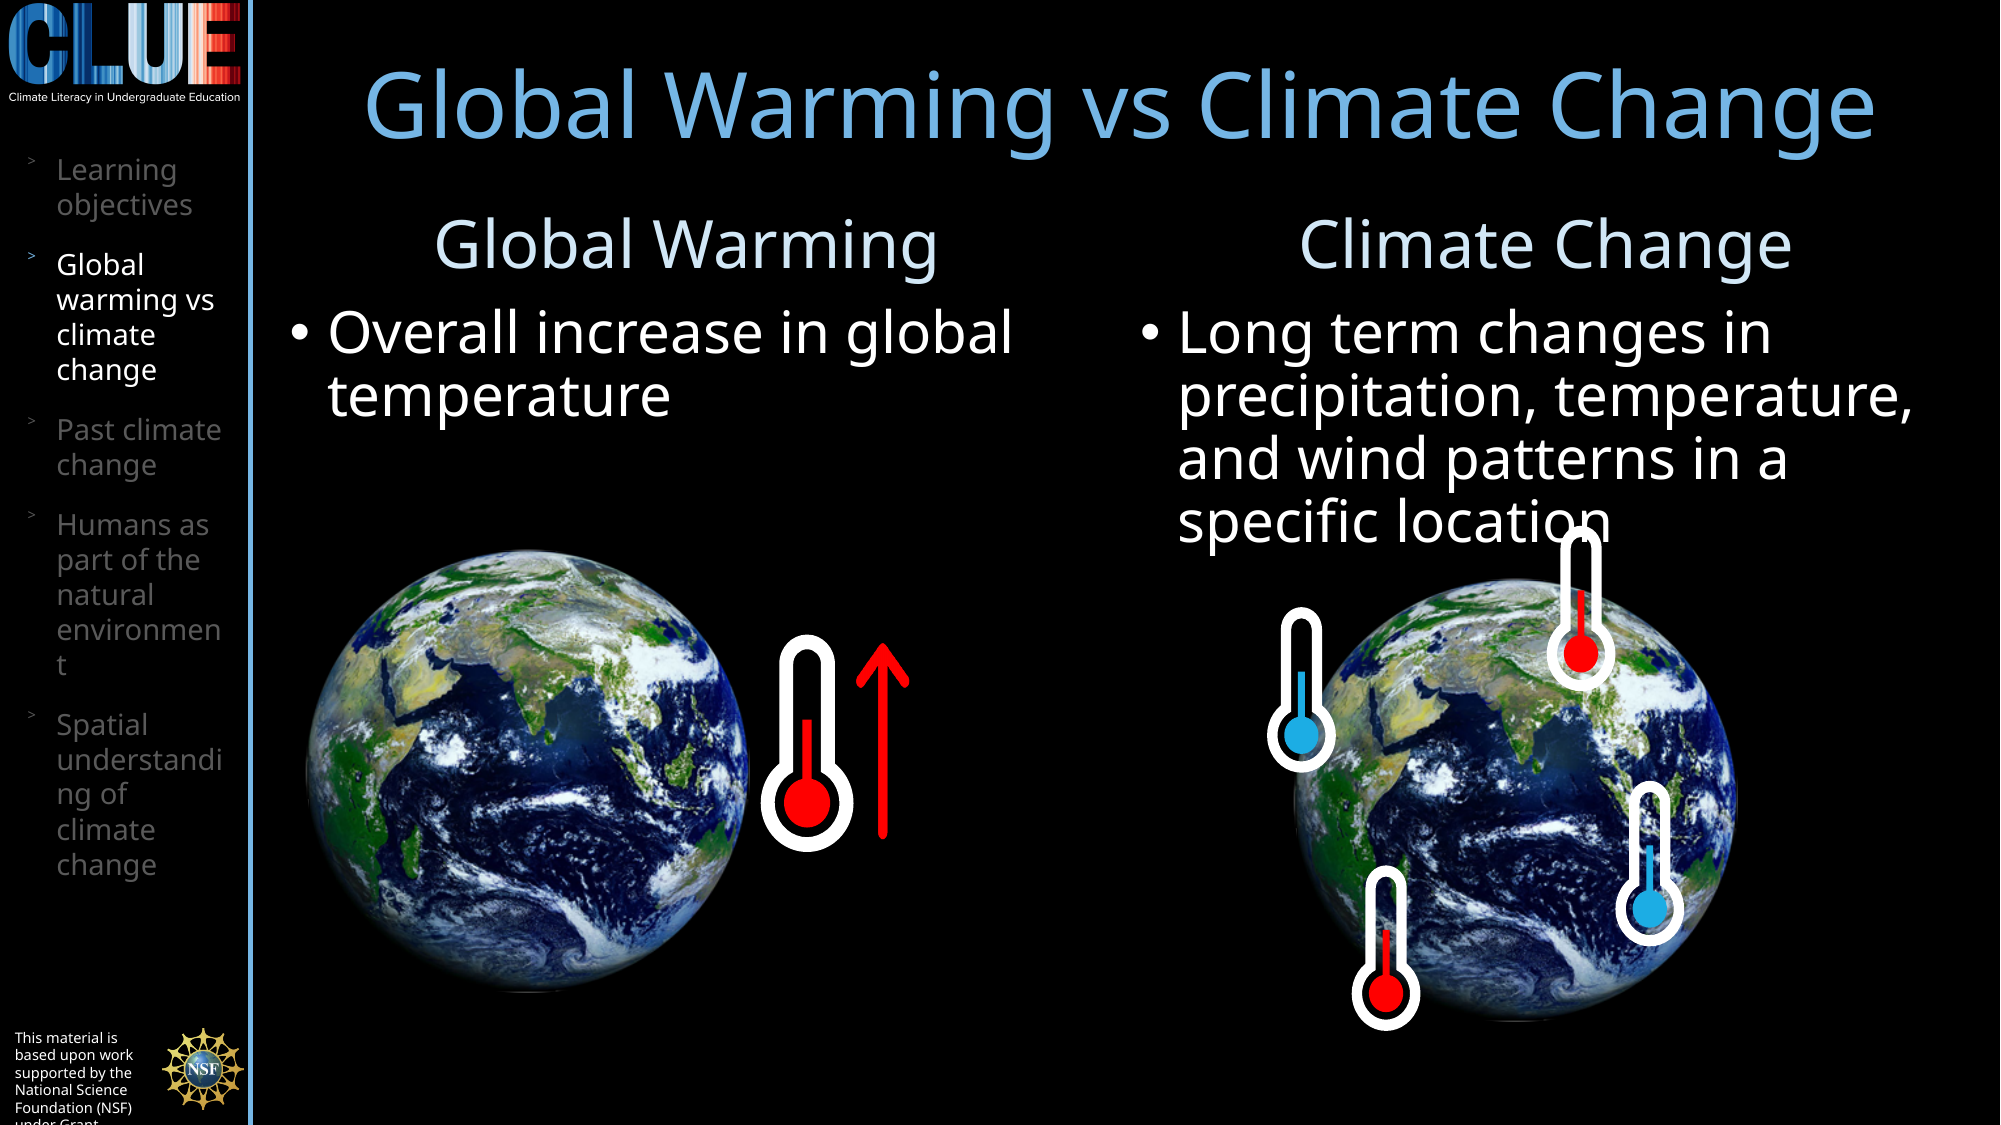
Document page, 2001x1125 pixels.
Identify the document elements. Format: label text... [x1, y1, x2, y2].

list Global Warming Overall increase in global temperature [274, 218, 1100, 1042]
picture [162, 1028, 244, 1110]
picture [807, 634, 958, 848]
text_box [1546, 525, 1616, 692]
text_box Learning objectives Global warming vs climate change Past climate change Humans as part of the natural environment Spatial understanding of climate change [12, 144, 246, 1009]
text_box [760, 634, 854, 852]
title Global Warming vs Climate Change [274, 0, 1969, 218]
picture [1286, 572, 1744, 1031]
list Climate Change Long term changes in precipitation, temperature, and wind patterns in a specific location [1125, 218, 1969, 1042]
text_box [1615, 780, 1685, 947]
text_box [1351, 865, 1421, 1031]
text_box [1267, 607, 1336, 773]
picture [3, 0, 244, 107]
picture [298, 543, 756, 1002]
